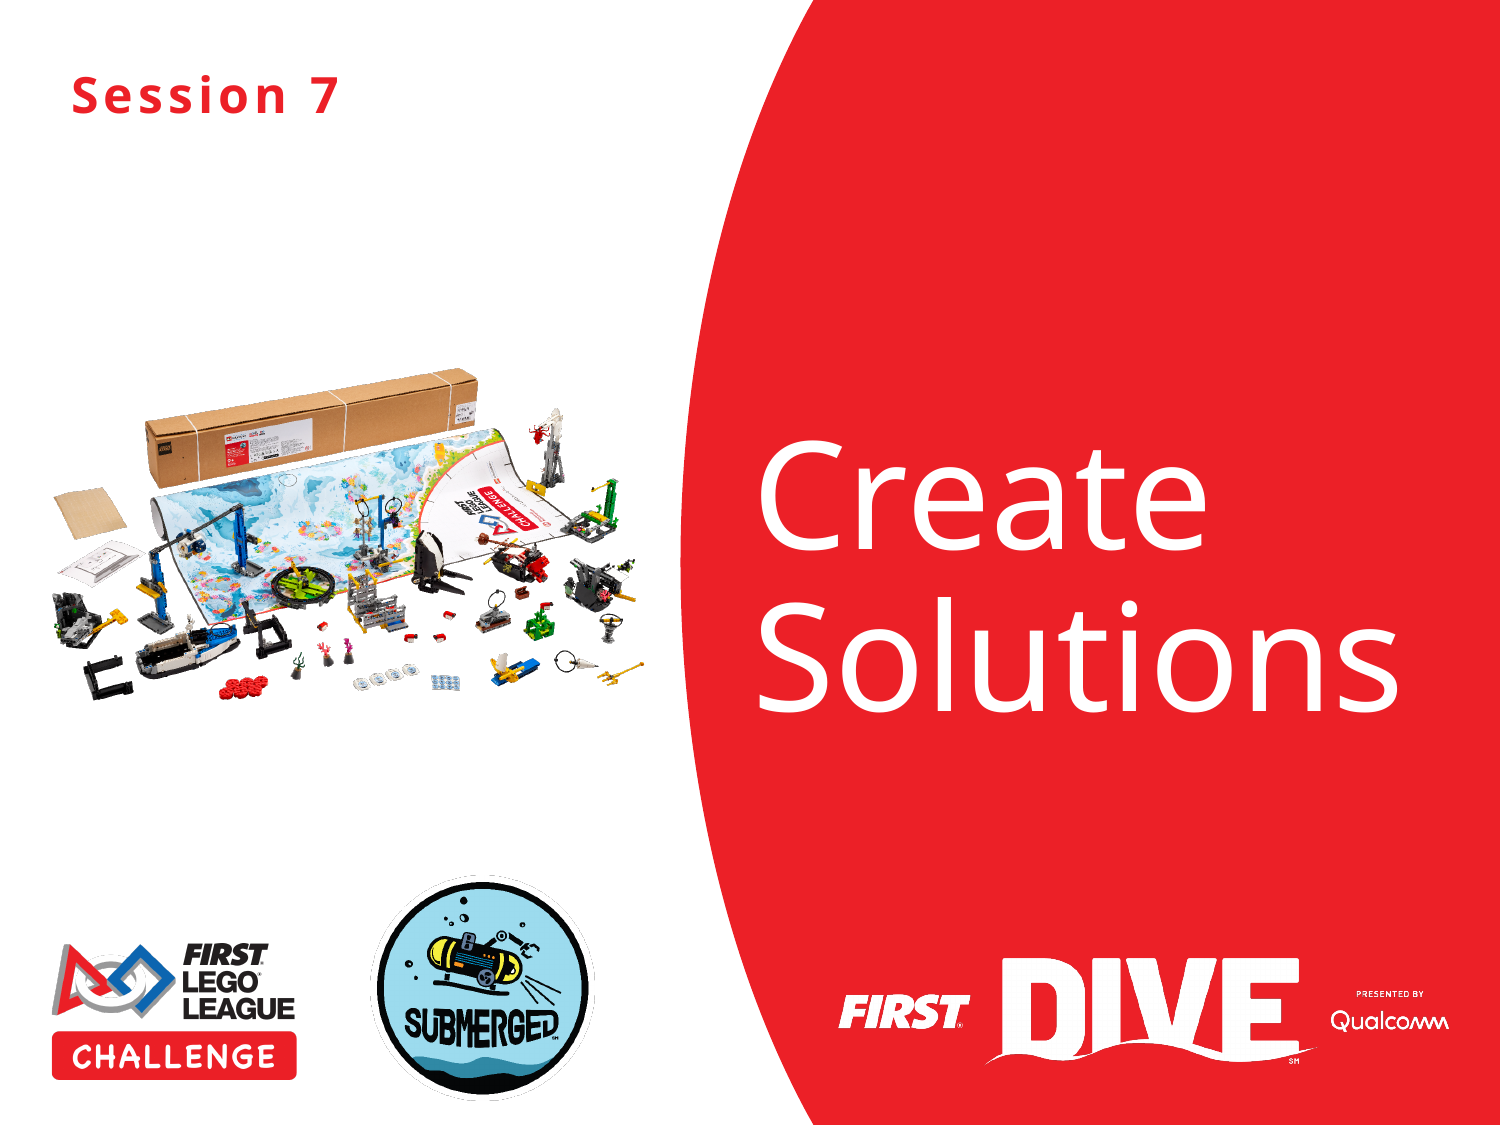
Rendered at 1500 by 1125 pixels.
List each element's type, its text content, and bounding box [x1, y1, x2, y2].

list Create Solutions [737, 412, 1500, 792]
text_box Session 7 [56, 55, 525, 133]
picture [22, 319, 655, 715]
picture [51, 943, 297, 1080]
picture [838, 958, 1449, 1066]
text_box [679, 0, 1500, 1125]
picture [370, 875, 596, 1101]
